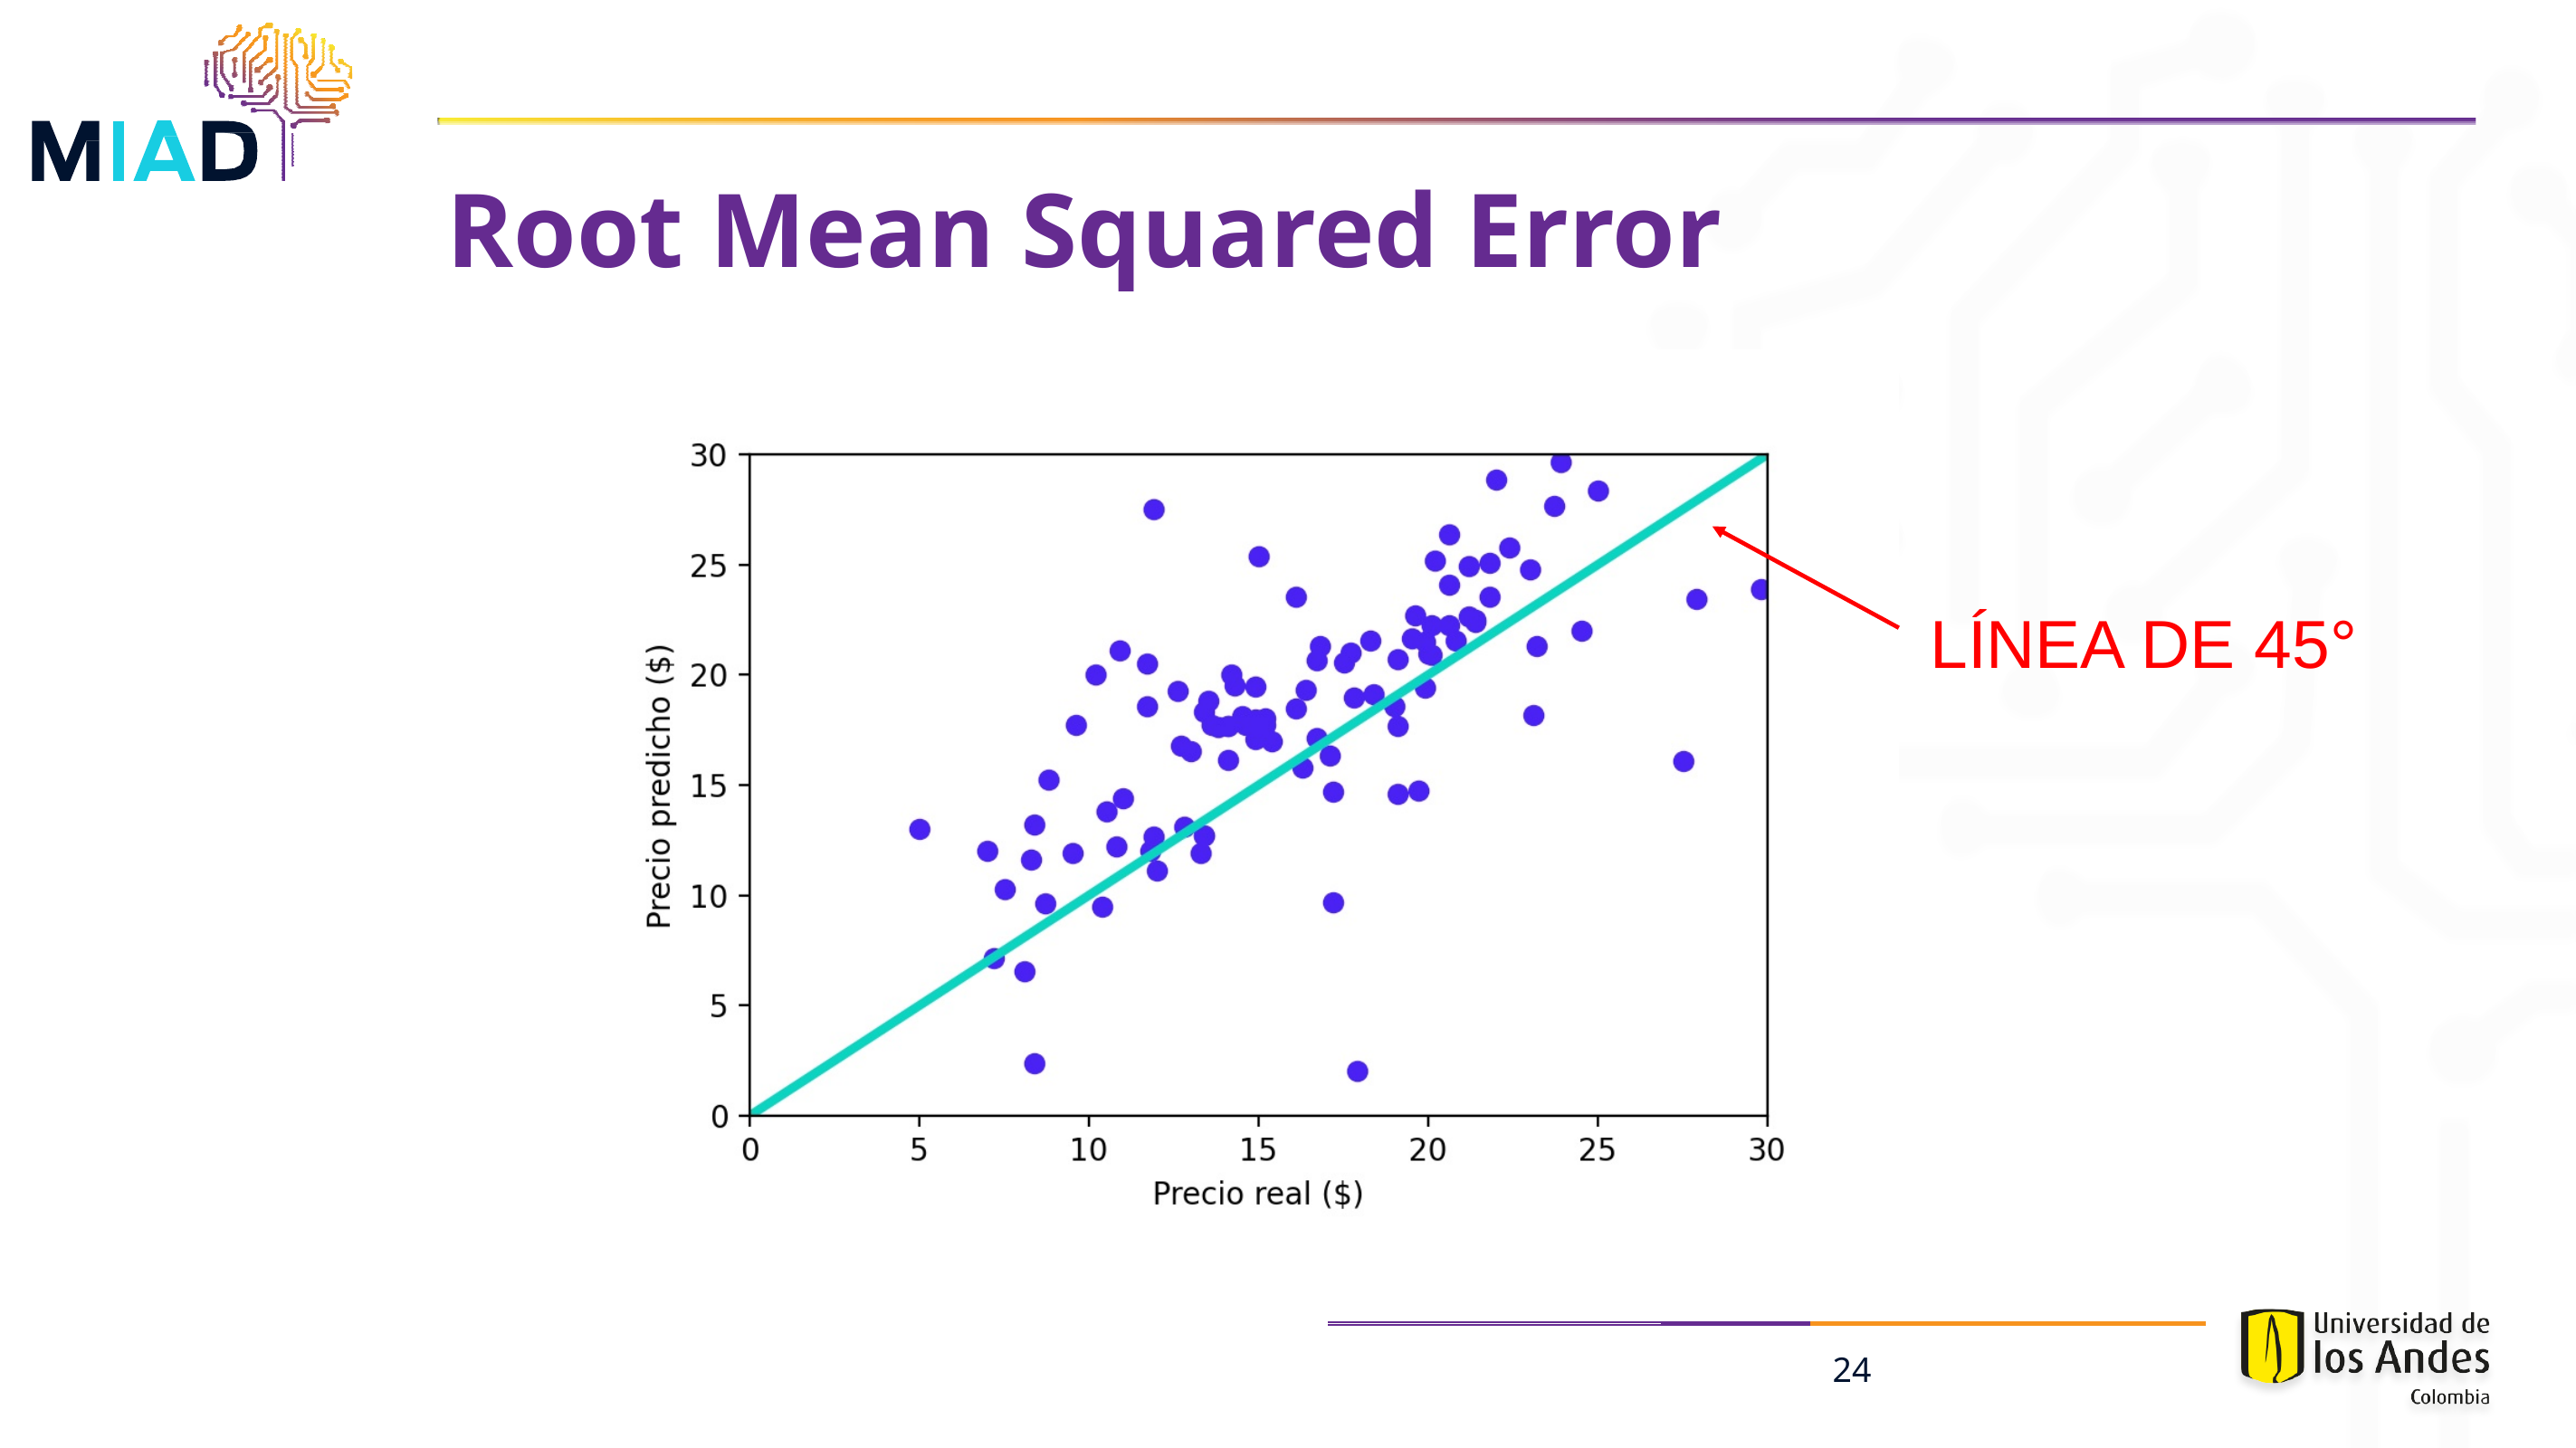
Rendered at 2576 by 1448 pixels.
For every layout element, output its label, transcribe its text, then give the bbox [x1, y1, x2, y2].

picture [204, 23, 353, 181]
slide_number 24 [1818, 1342, 2399, 1420]
text_box Root Mean Squared Error [433, 172, 2191, 331]
picture [437, 7, 2576, 1448]
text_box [1712, 526, 1899, 628]
text_box LÍNEA DE 45° [1916, 594, 2421, 852]
